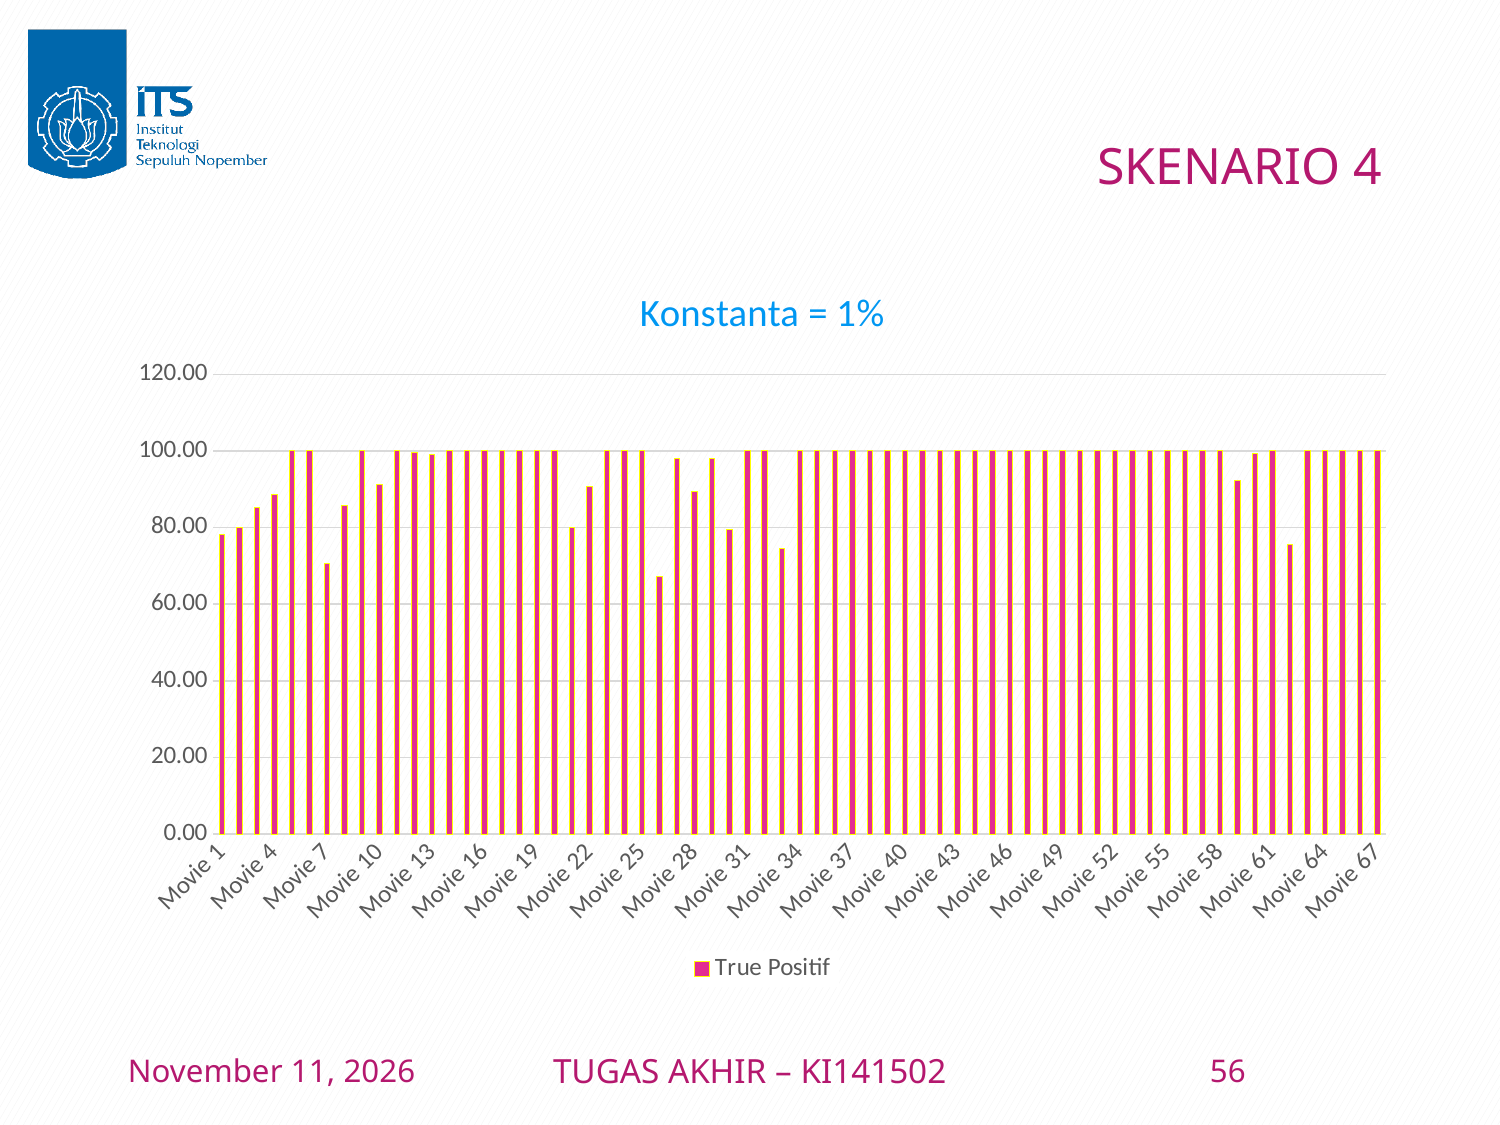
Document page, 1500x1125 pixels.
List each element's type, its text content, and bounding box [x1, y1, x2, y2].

chart [112, 262, 1413, 988]
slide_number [103, 1042, 441, 1103]
picture [19, 21, 274, 187]
title SKENARIO 4 [103, 59, 1397, 278]
footer TUGAS AKHIR – KI141502 [496, 1042, 1004, 1103]
slide_number 56 [1059, 1042, 1397, 1103]
